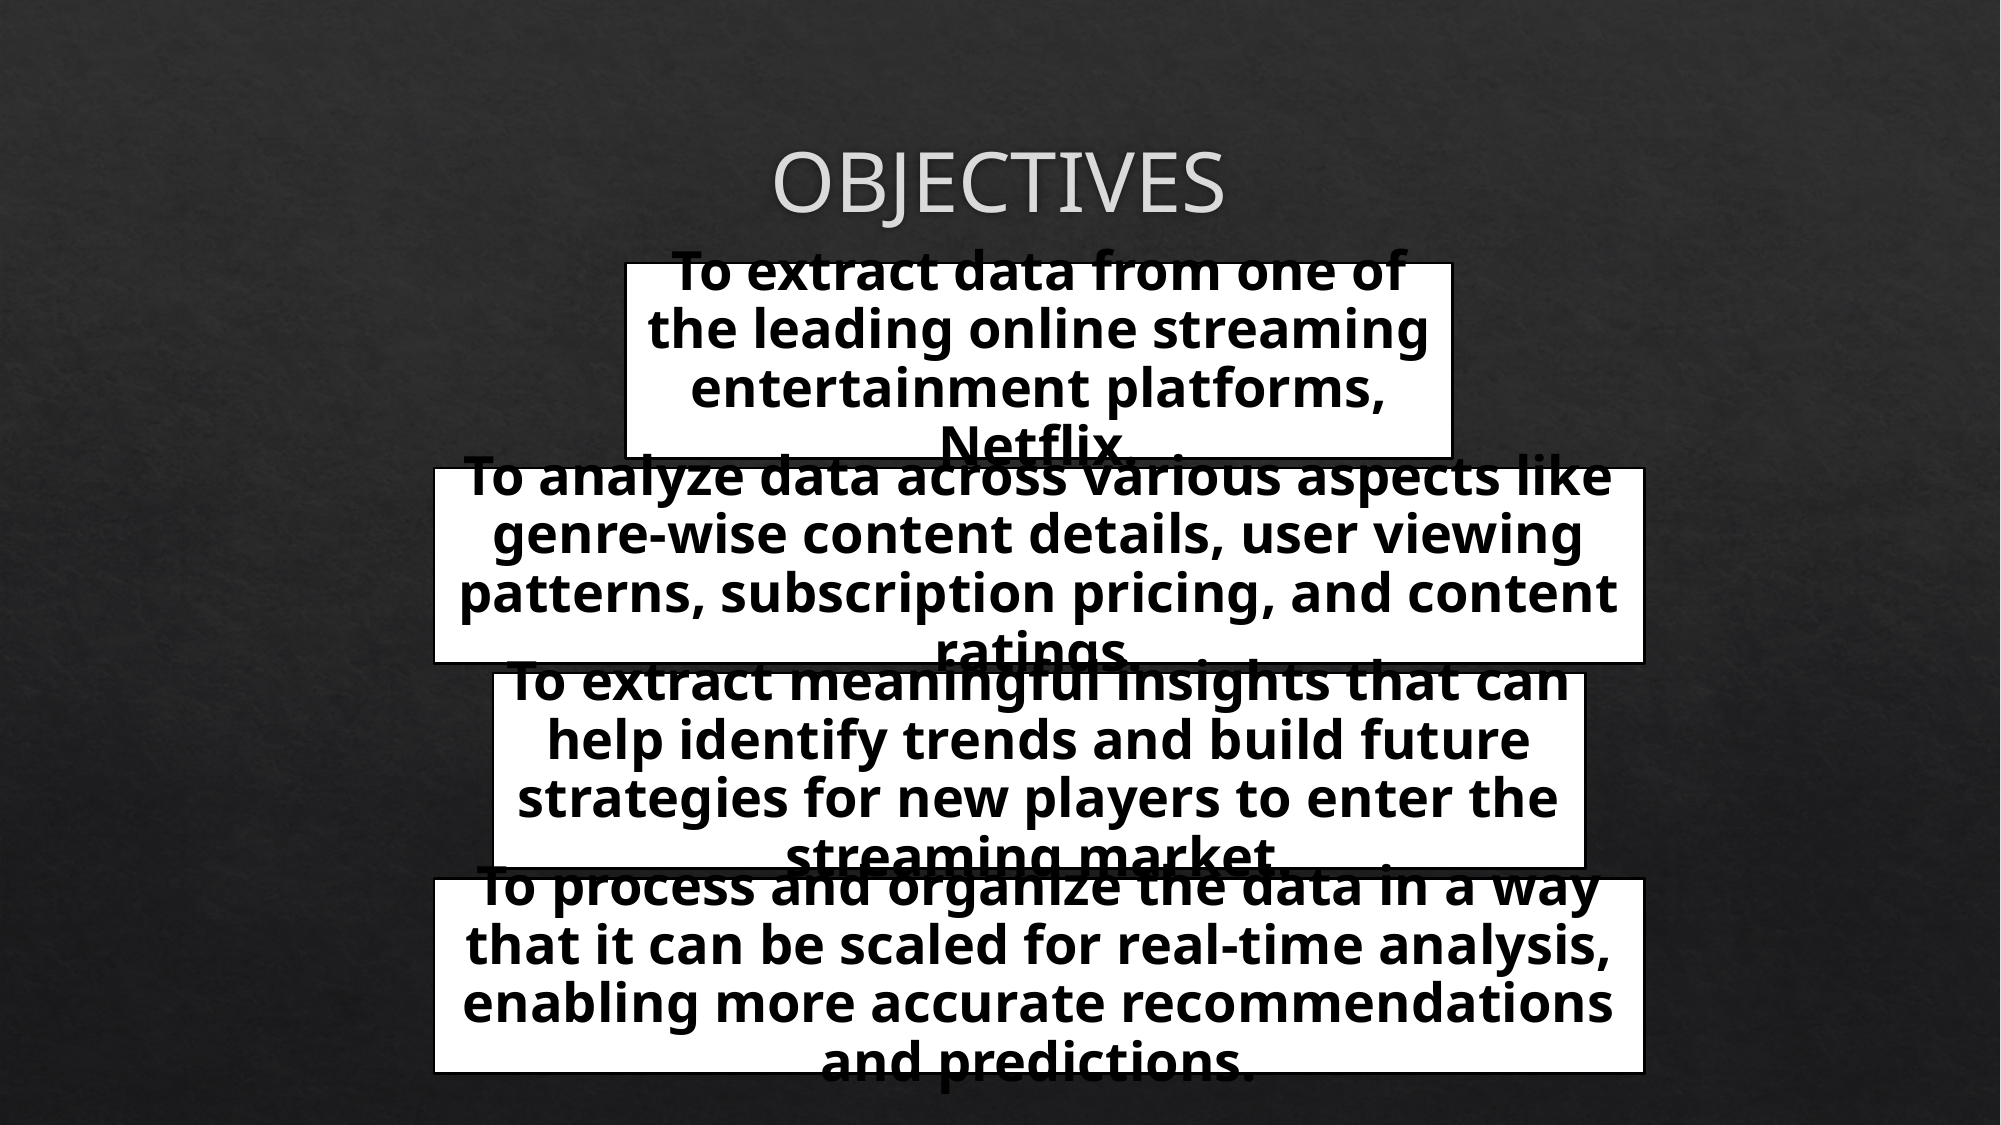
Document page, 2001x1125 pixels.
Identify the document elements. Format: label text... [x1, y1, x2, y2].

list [163, 262, 1916, 1075]
title OBJECTIVES [149, 99, 1849, 260]
